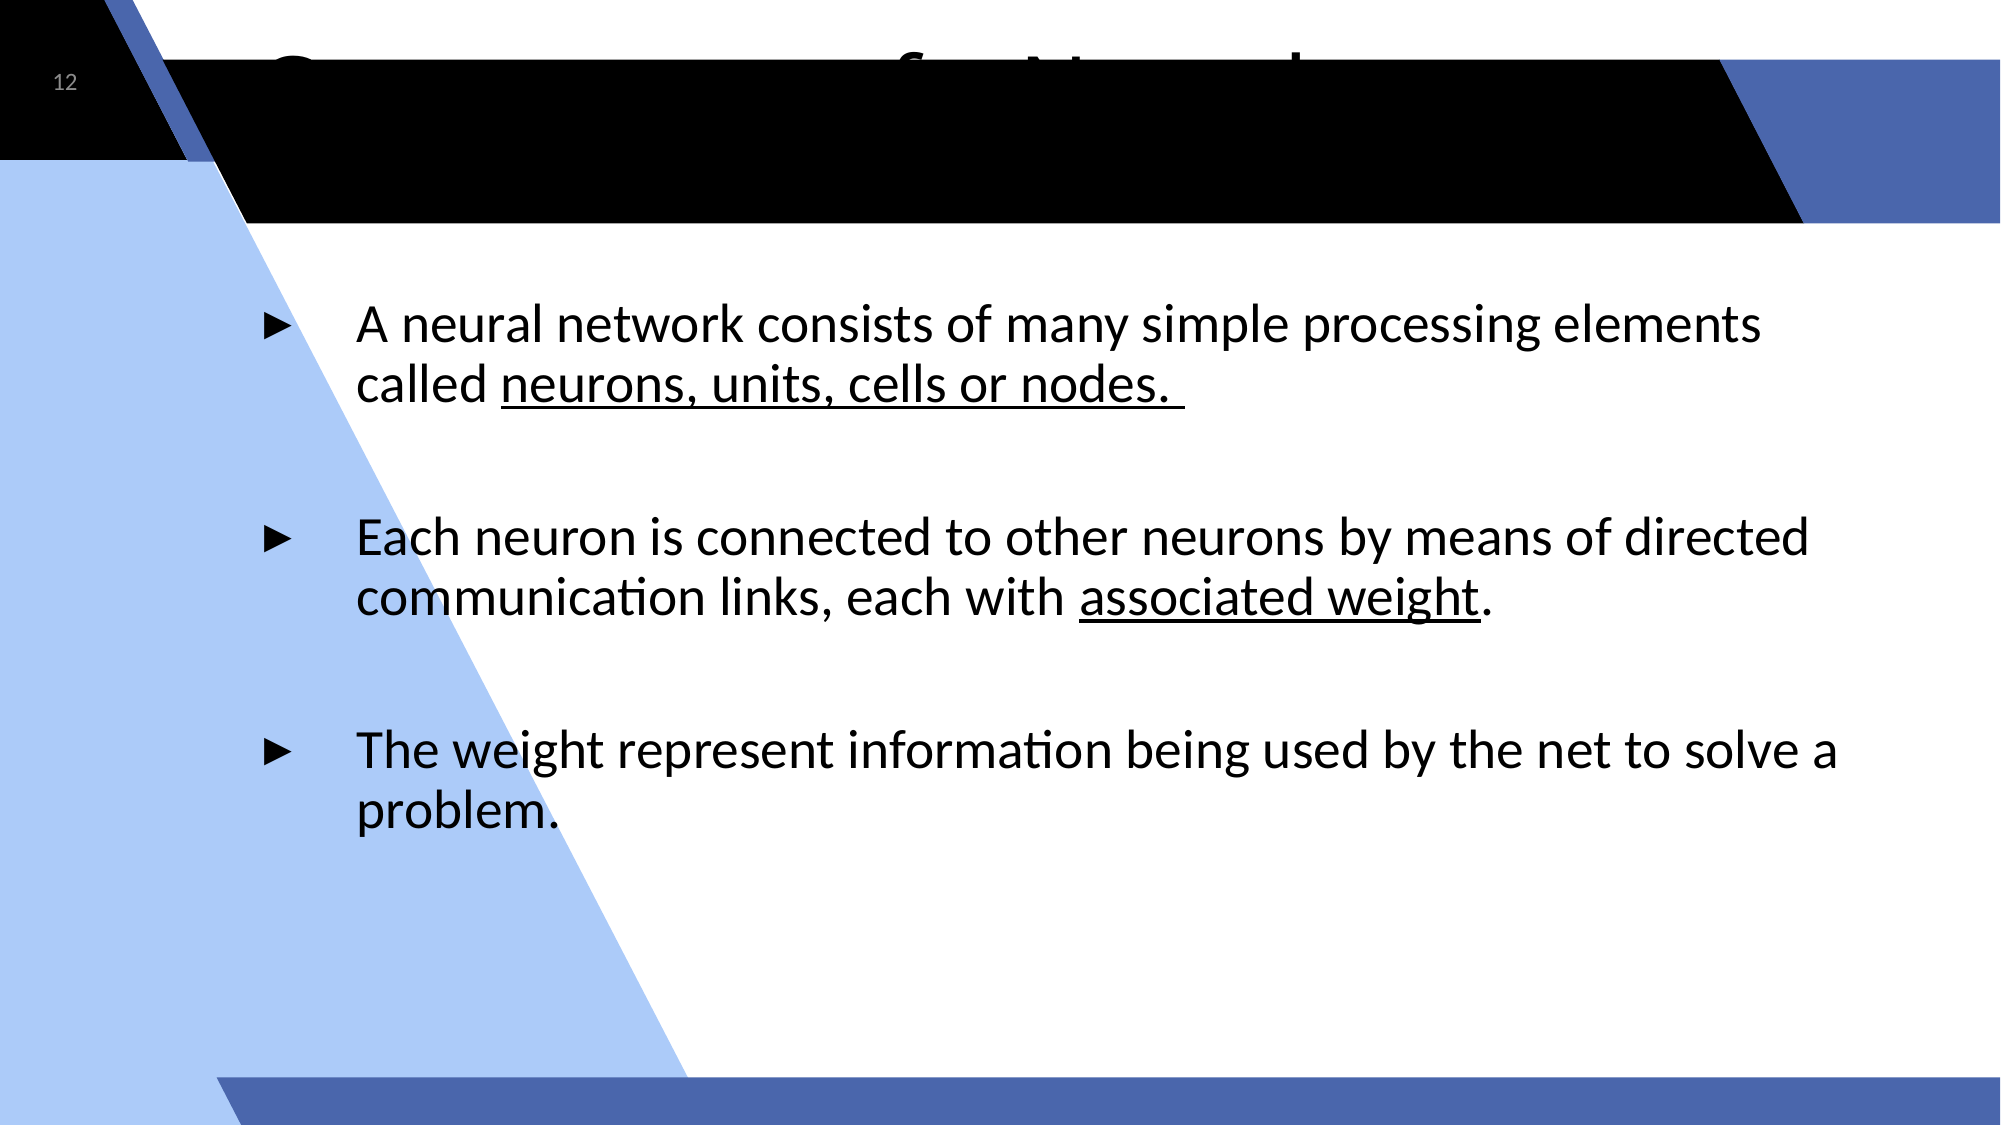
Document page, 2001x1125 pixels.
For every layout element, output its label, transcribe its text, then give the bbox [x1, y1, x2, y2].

slide_number 12 [0, 0, 131, 160]
list A neural network consists of many simple processing elements called neurons, units, cells or nodes. Each neuron is connected to other neurons by means of directed communication links, each with associated weight. The weight represent information being used by the net to solve a problem. [241, 279, 1900, 1078]
title Components of a Neural Network [241, 60, 1713, 225]
